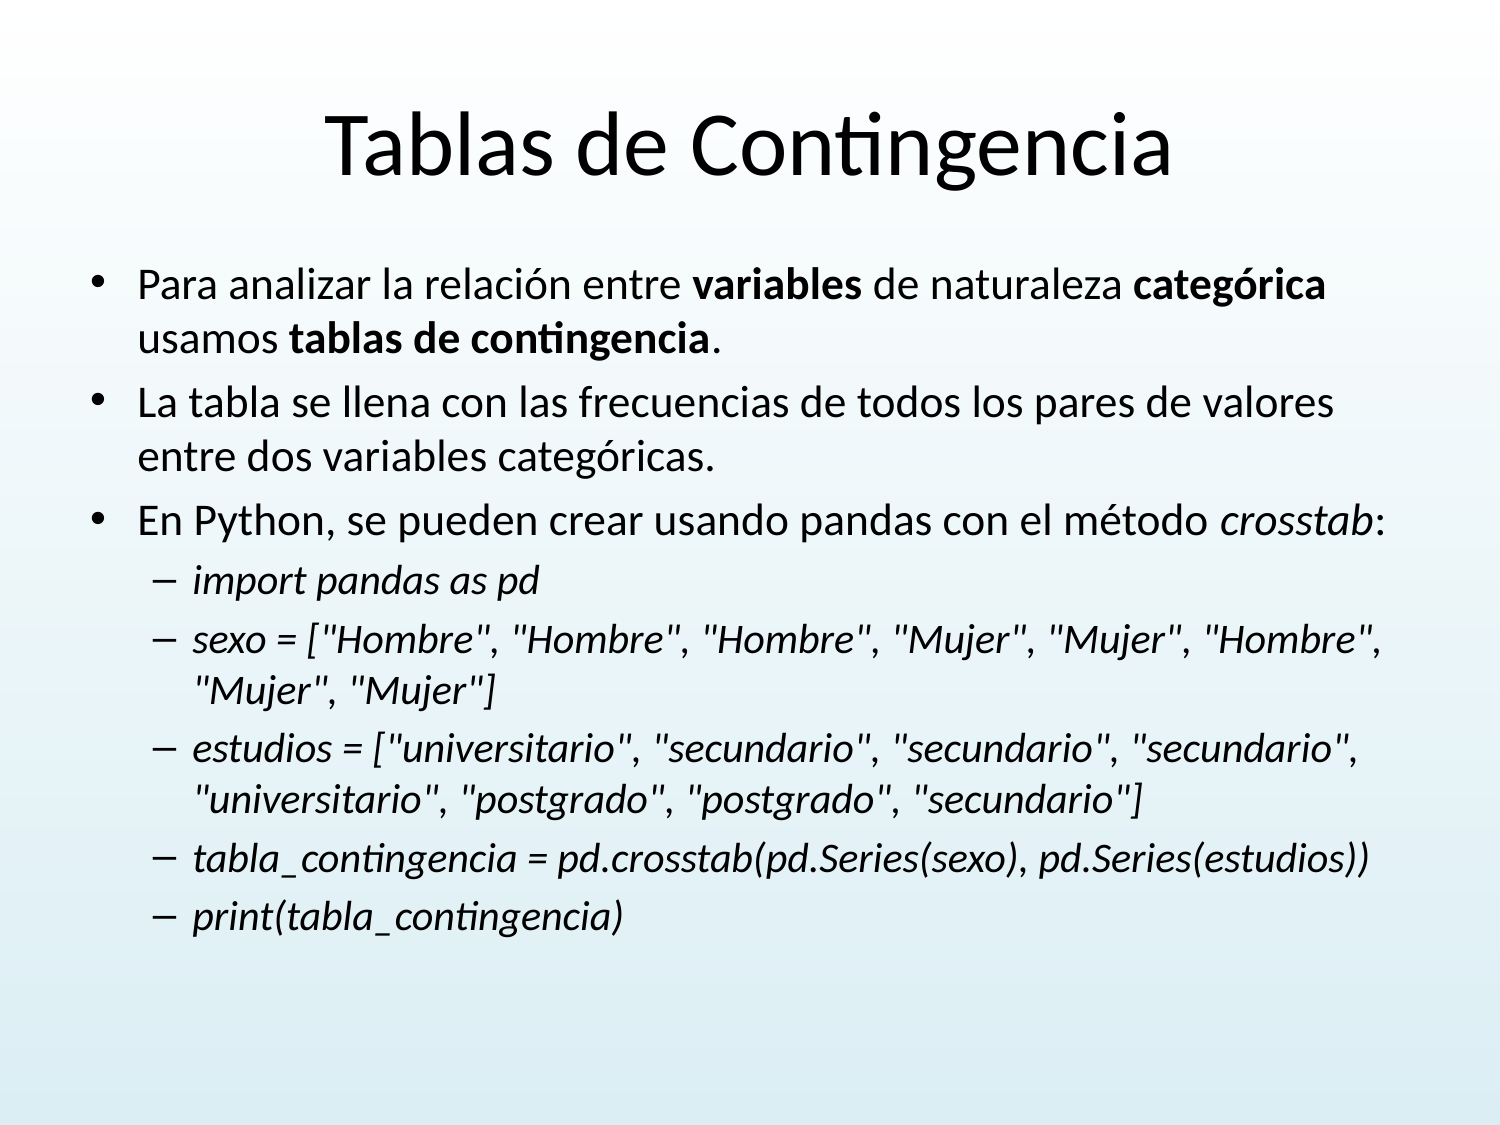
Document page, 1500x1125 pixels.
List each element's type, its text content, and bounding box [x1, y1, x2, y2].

list Para analizar la relación entre variables de naturaleza categórica usamos tablas de contingencia. La tabla se llena con las frecuencias de todos los pares de valores entre dos variables categóricas. En Python, se pueden crear usando pandas con el método crosstab: import pandas as pd sexo = ["Hombre", "Hombre", "Hombre", "Mujer", "Mujer", "Hombre", "Mujer", "Mujer"] estudios = ["universitario", "secundario", "secundario", "secundario", "universitario", "postgrado", "postgrado", "secundario"] tabla_contingencia = pd.crosstab(pd.Series(sexo), pd.Series(estudios)) print(tabla_contingencia) [75, 220, 1425, 1068]
title Tablas de Contingencia [75, 45, 1425, 220]
